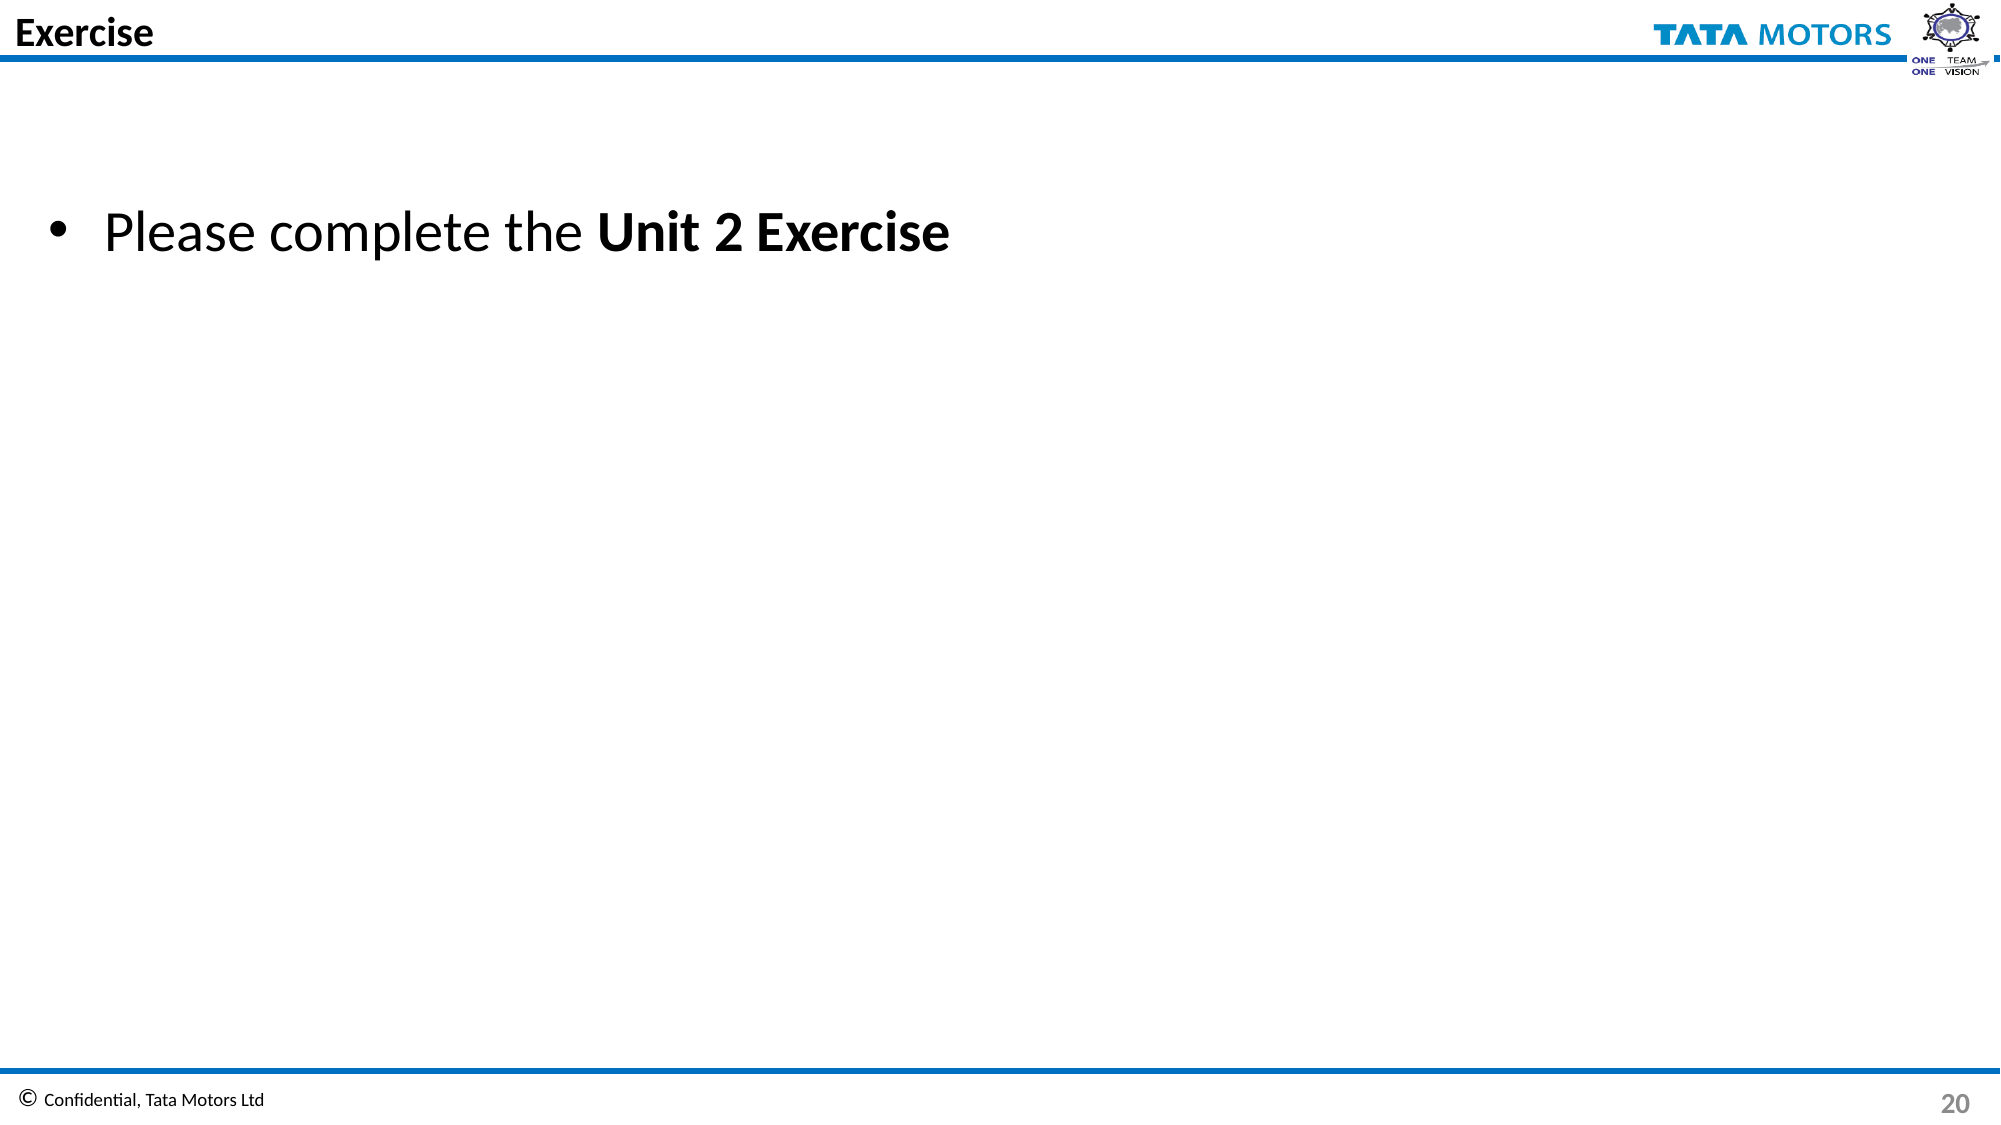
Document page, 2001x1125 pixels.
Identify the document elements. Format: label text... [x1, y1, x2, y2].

list Please complete the Unit 2 Exercise [33, 87, 1951, 1044]
picture [1647, 19, 1898, 49]
title Exercise [0, 0, 1634, 61]
slide_number 20 [1834, 1077, 1986, 1125]
picture [1907, 0, 1994, 76]
